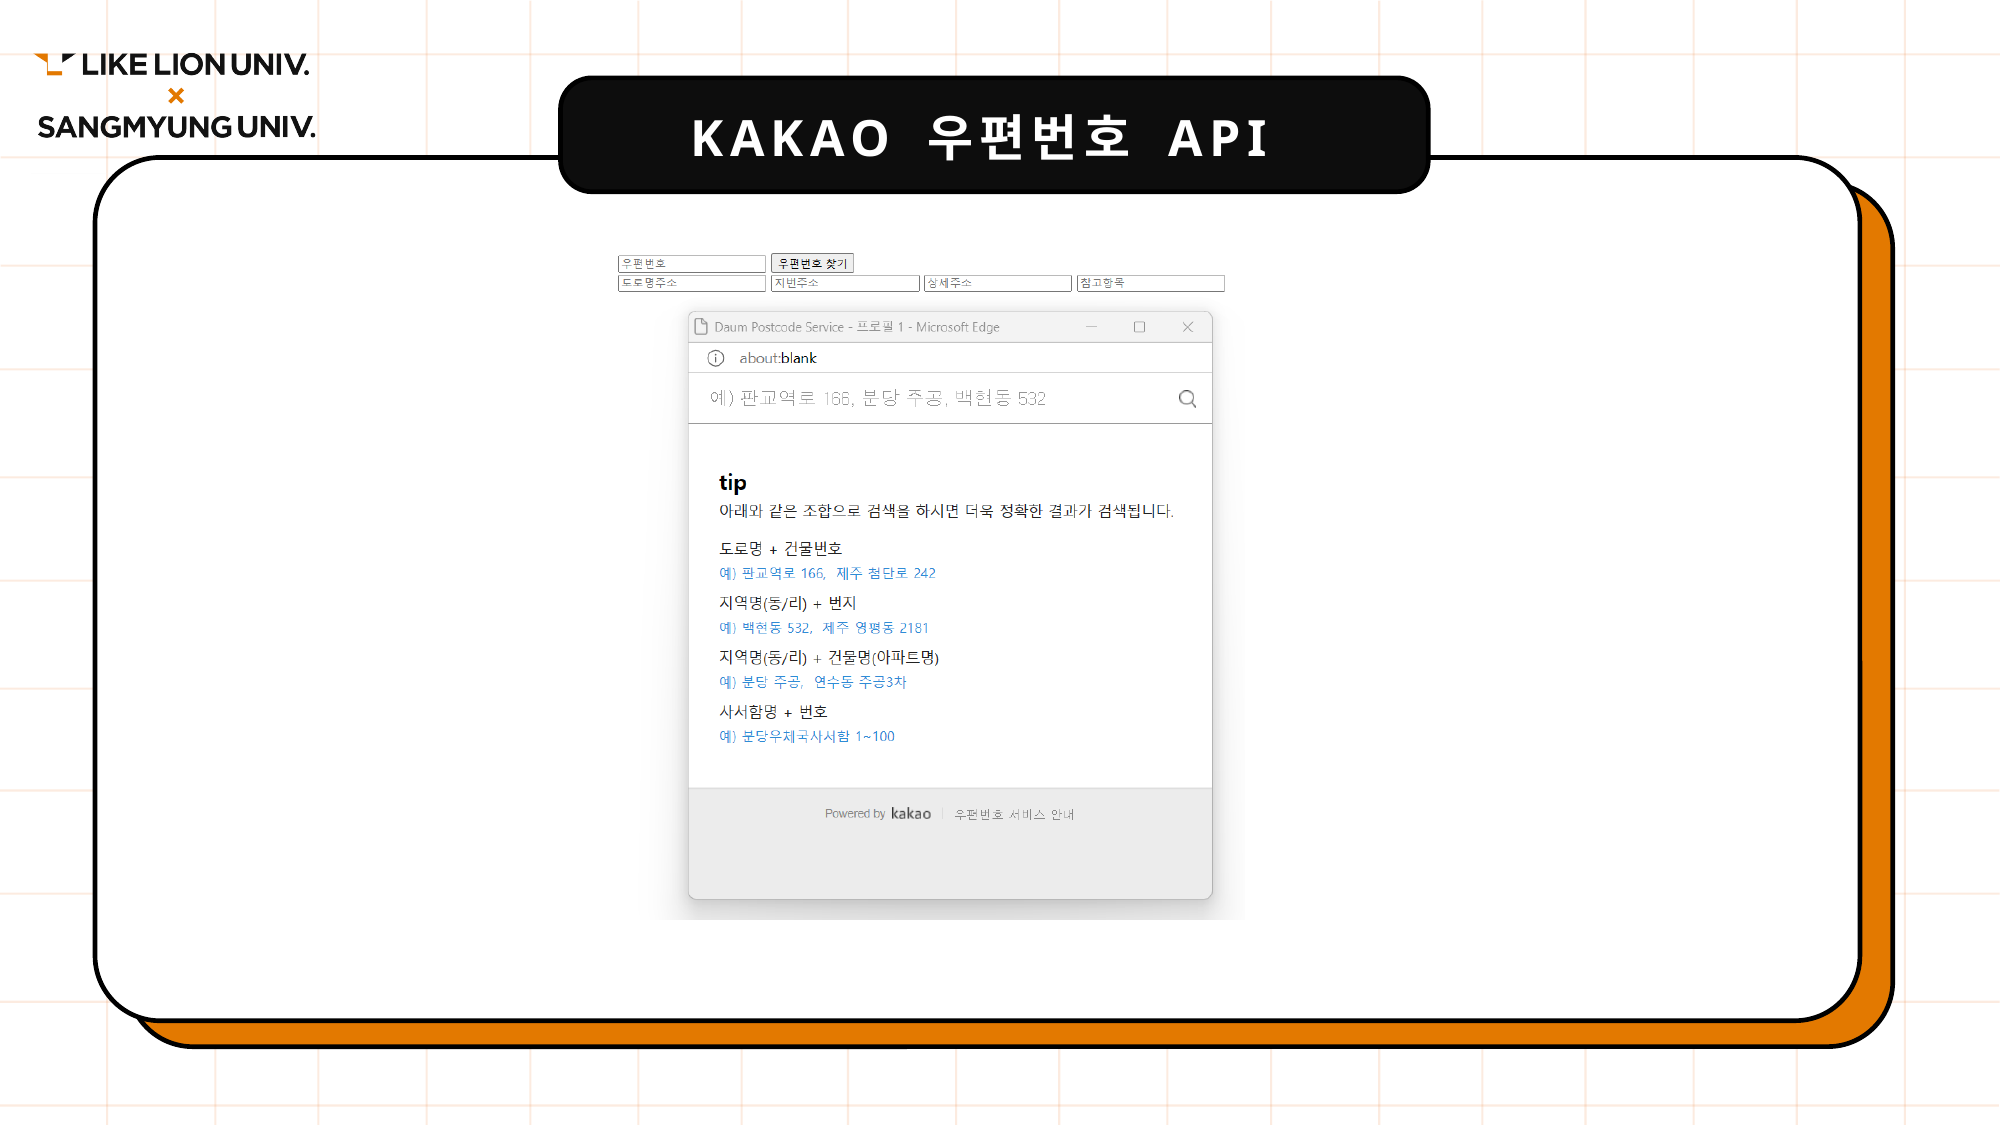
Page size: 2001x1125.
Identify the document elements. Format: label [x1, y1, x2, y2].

picture [611, 250, 1245, 920]
text_box [0, 0, 2000, 1125]
picture [31, 21, 321, 174]
text_box [95, 157, 1893, 1047]
